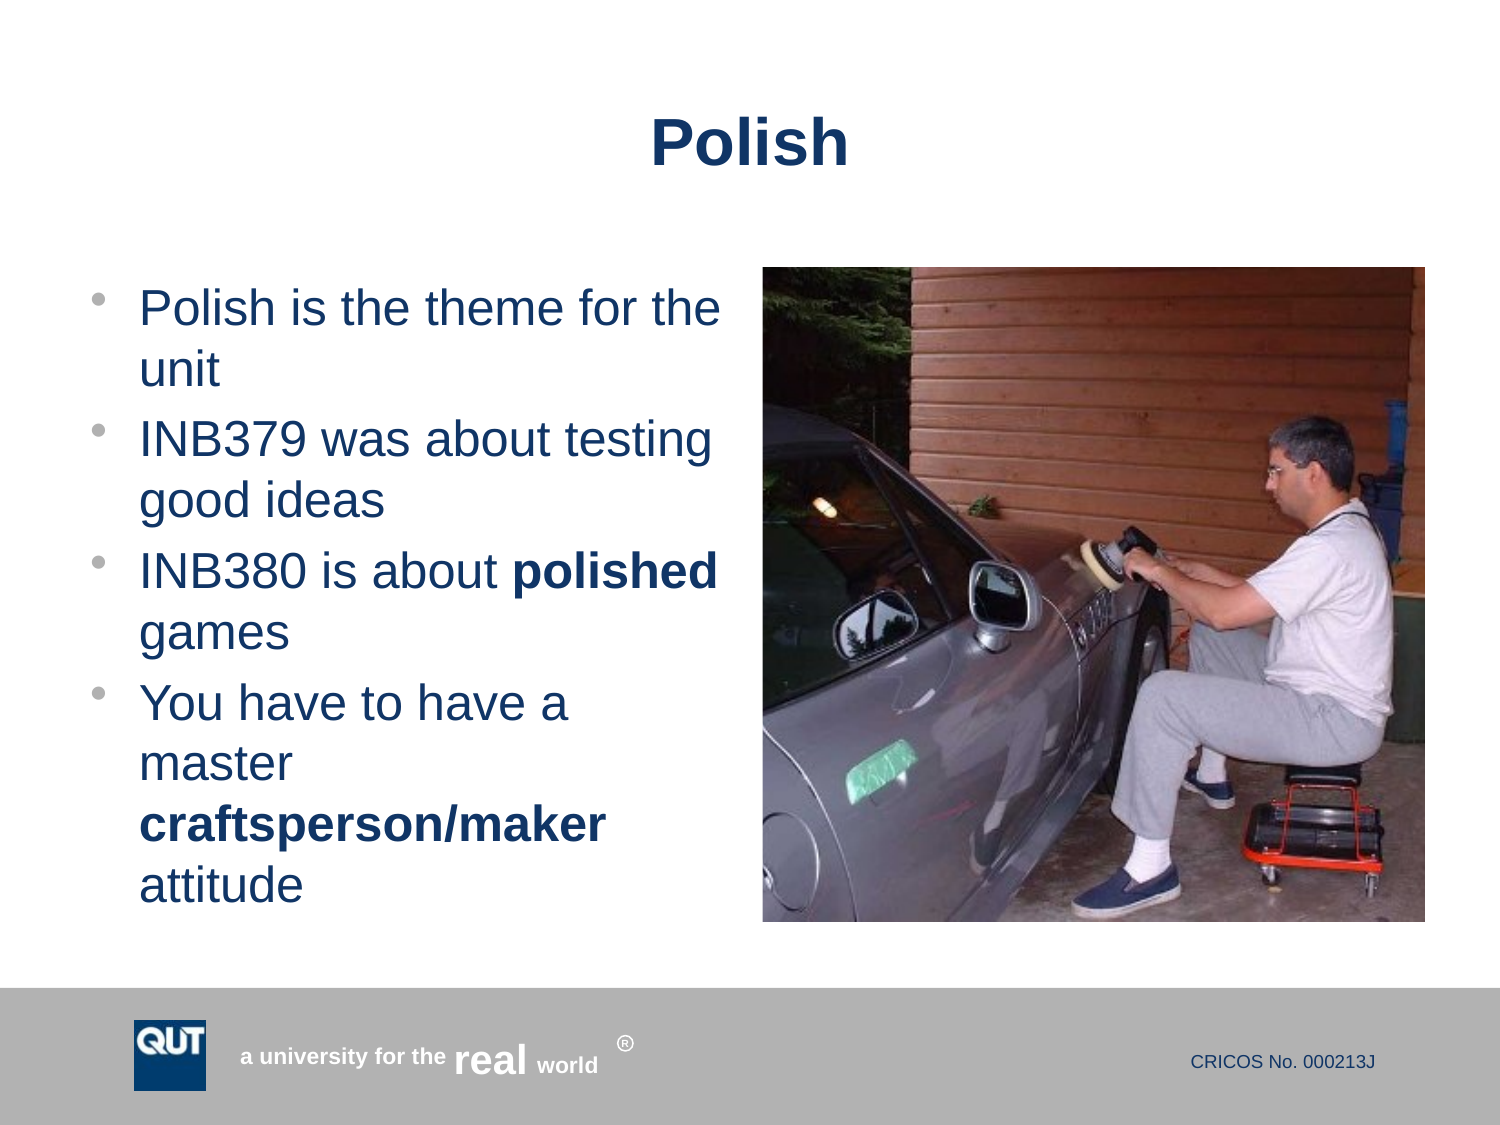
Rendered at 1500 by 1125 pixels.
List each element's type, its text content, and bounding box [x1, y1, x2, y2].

title Polish [74, 44, 1426, 233]
picture [134, 1020, 206, 1091]
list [762, 266, 1426, 922]
list Polish is the theme for the unit INB379 was about testing good ideas INB380 is about polished games You have to have a master craftsperson/maker attitude [74, 266, 738, 922]
